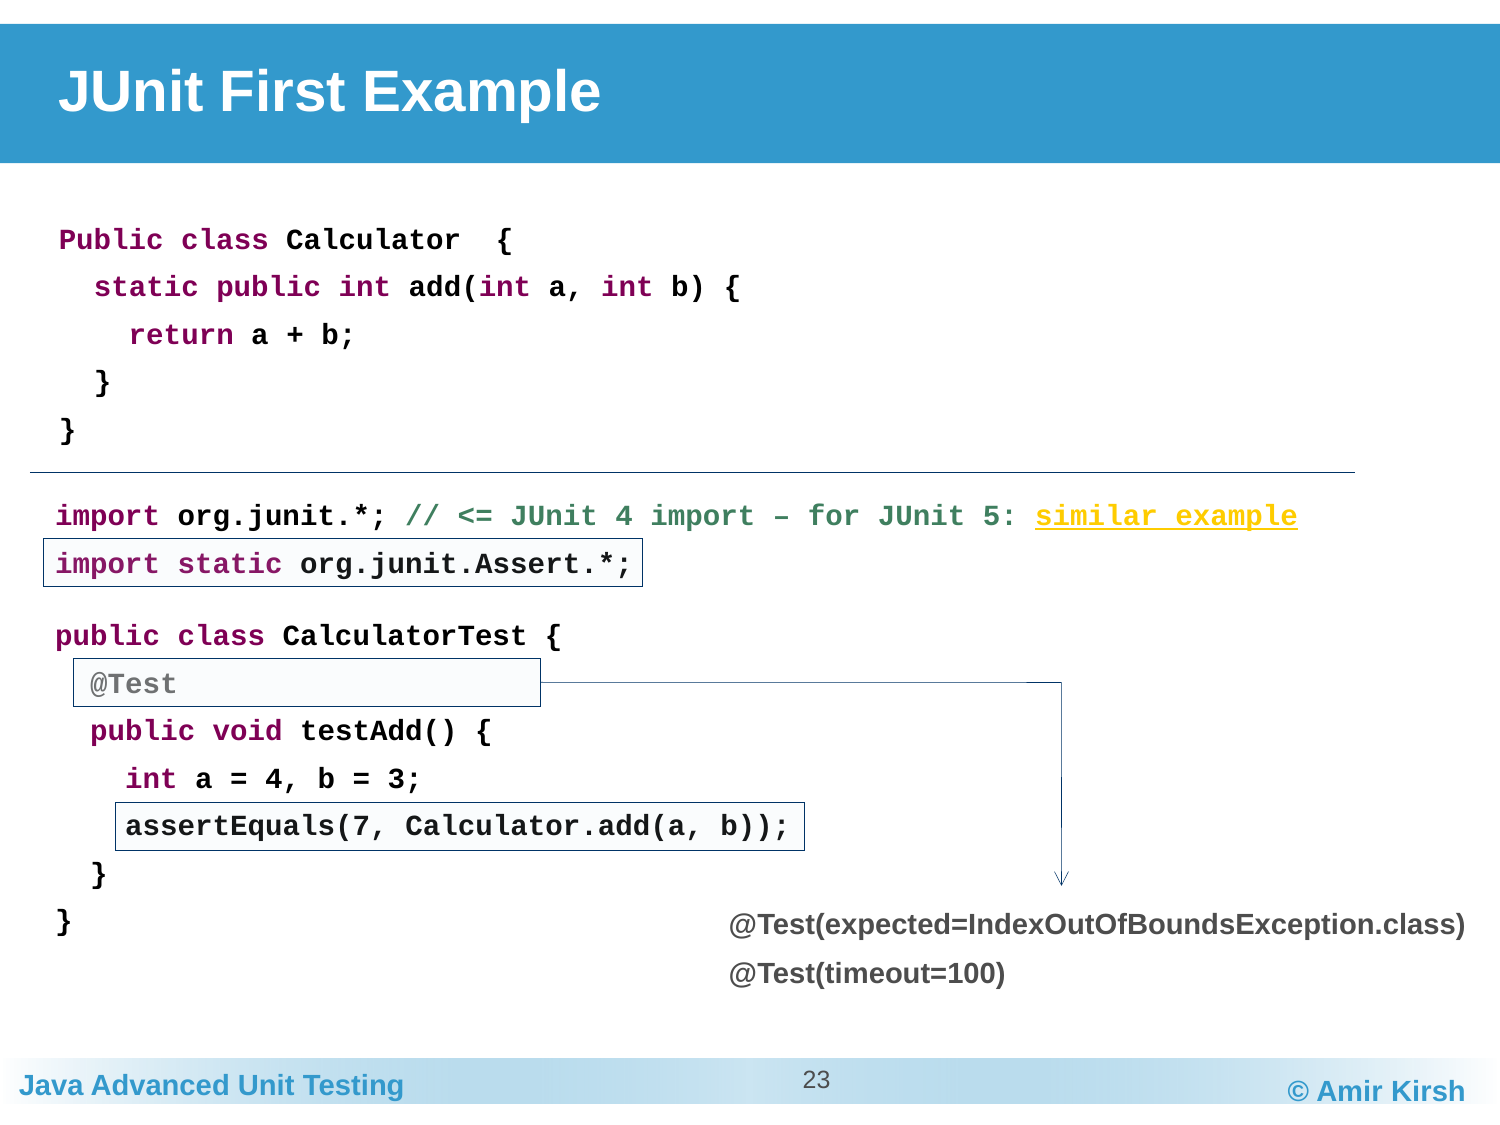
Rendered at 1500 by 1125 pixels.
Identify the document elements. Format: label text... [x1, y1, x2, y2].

text_box [43, 538, 643, 587]
text_box [115, 802, 534, 850]
slide_number 23 [737, 1065, 897, 1113]
text_box Public class Calculator { static public int add(int a, int b) { return a + b; } } [58, 219, 1465, 445]
text_box import org.junit.*; // <= JUnit 4 import – for JUnit 5: similar example import static org.junit.Assert.*; public class CalculatorTest { @Test public void testAdd() { int a = 4, b = 3; assertEquals(7, Calculator.add(a, b)); } } [55, 496, 1461, 937]
title JUnit First Example [0, 23, 1500, 164]
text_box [540, 681, 1500, 1002]
text_box [73, 658, 541, 707]
